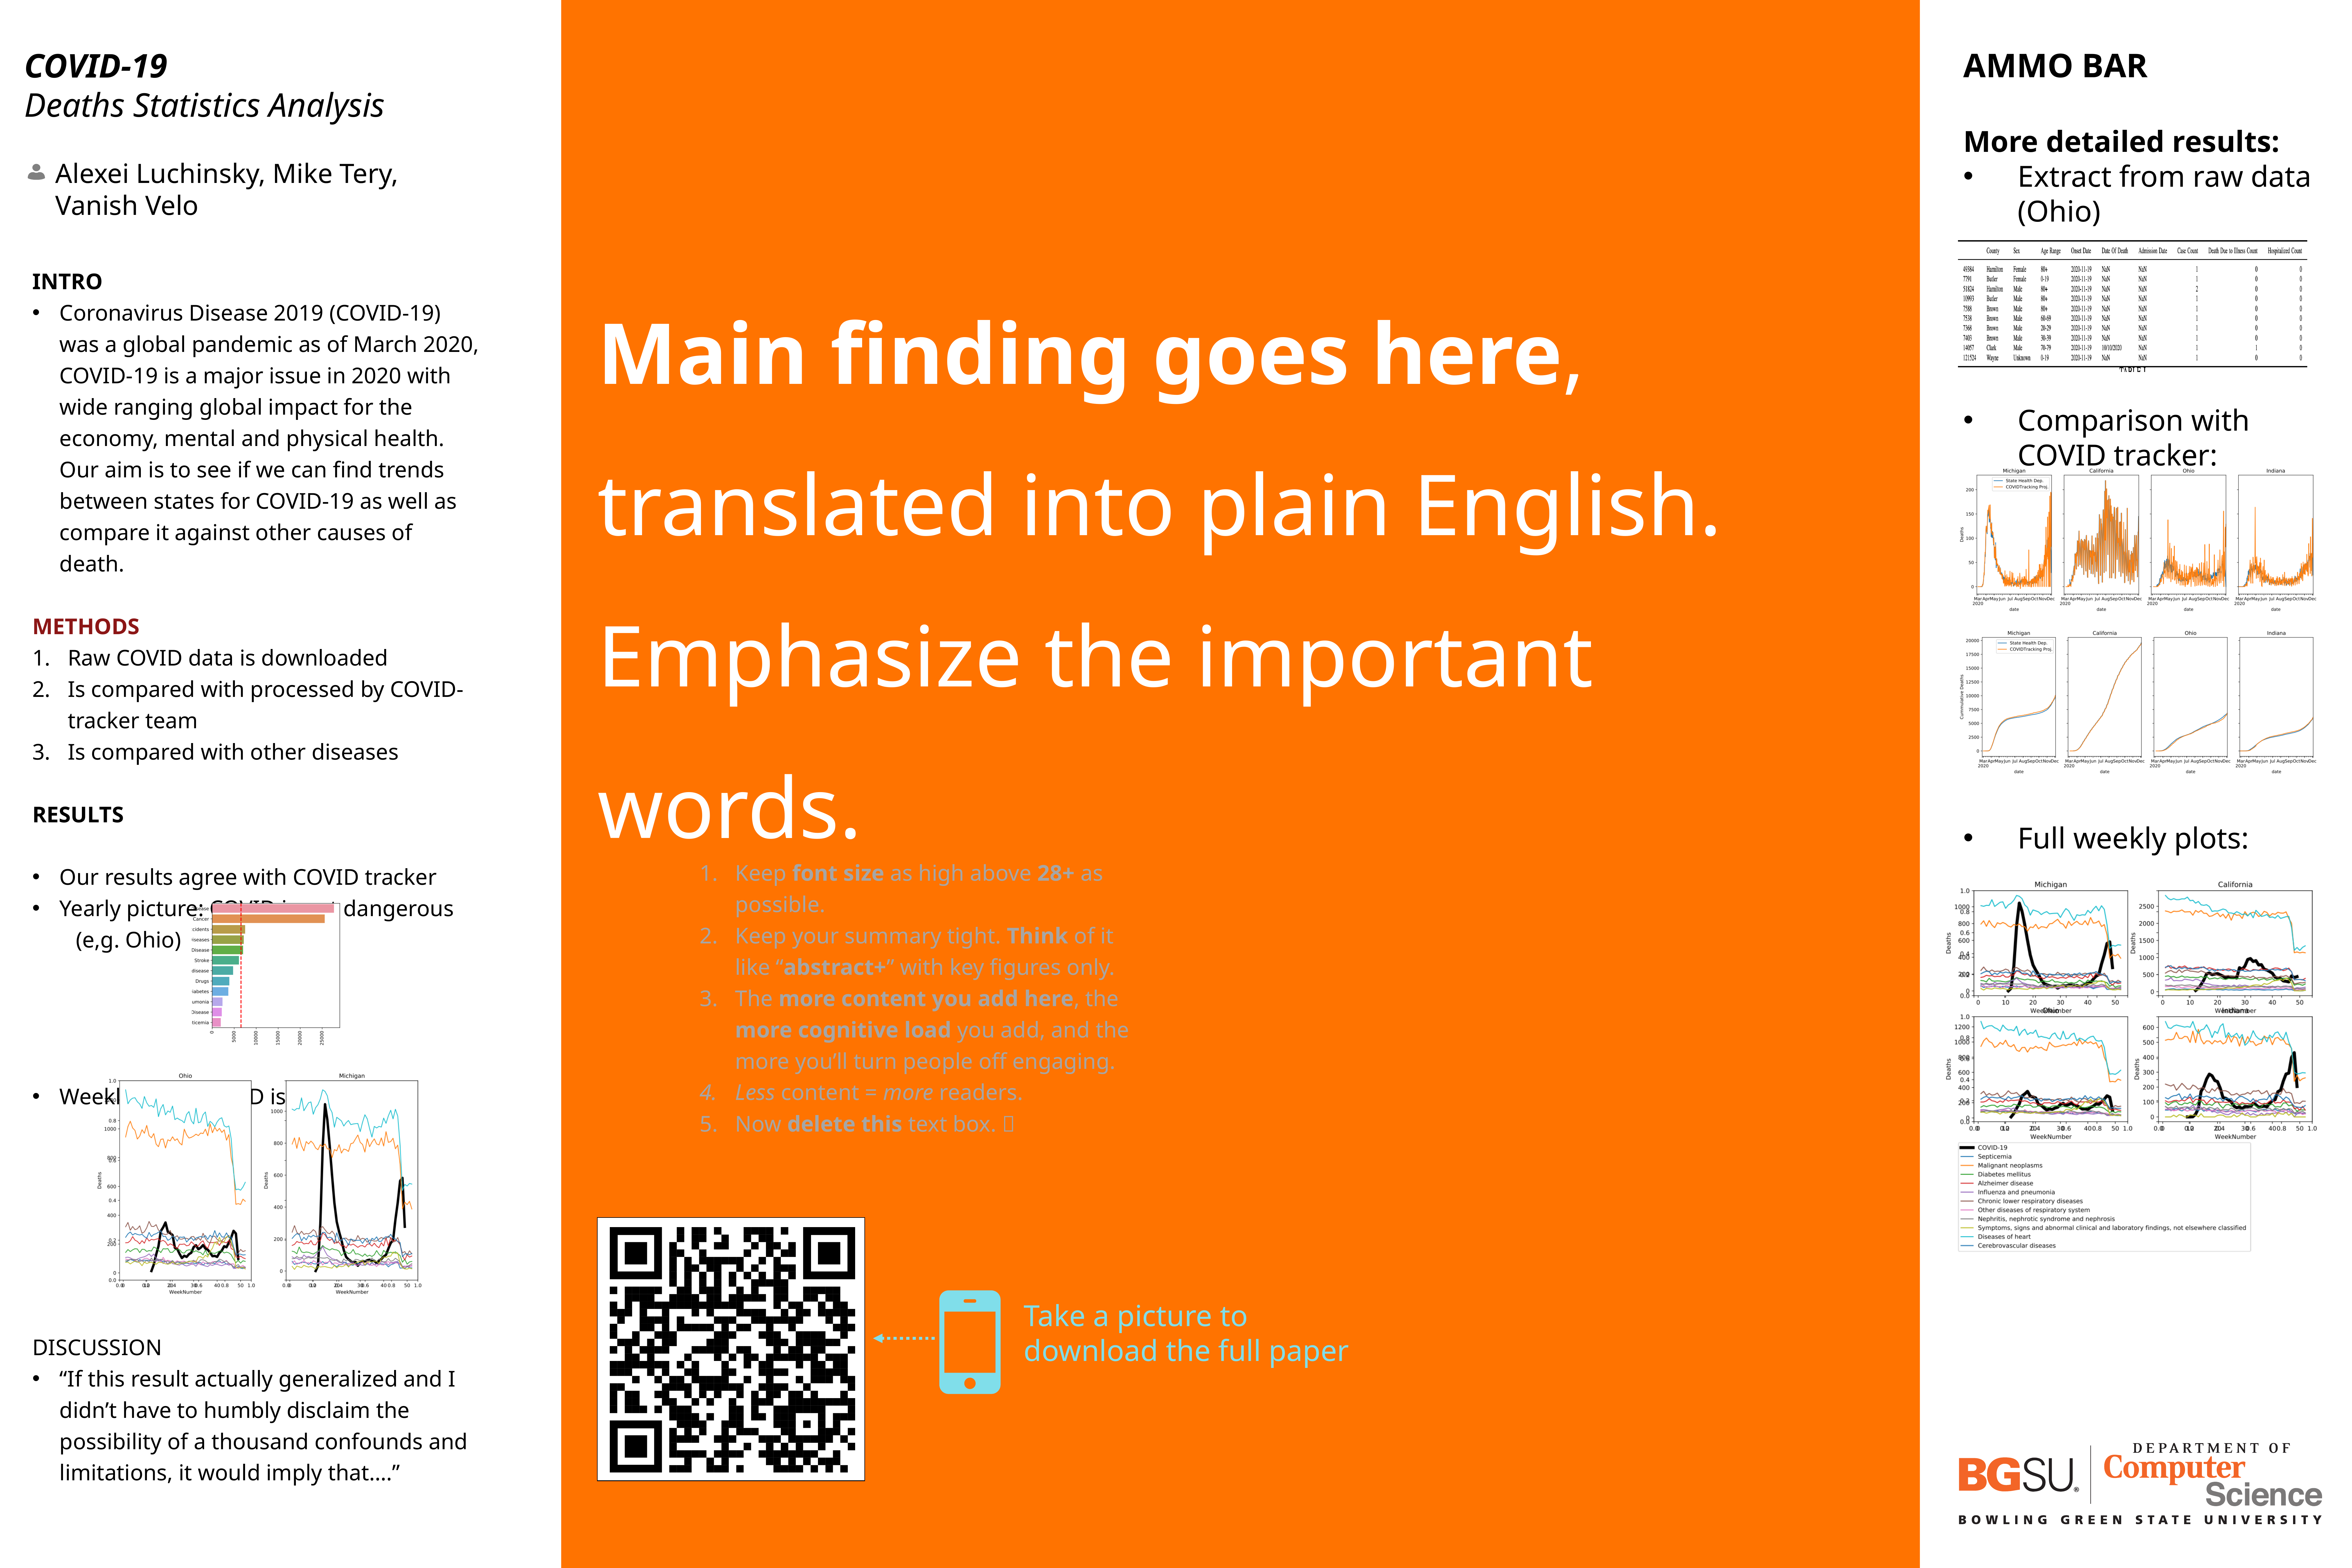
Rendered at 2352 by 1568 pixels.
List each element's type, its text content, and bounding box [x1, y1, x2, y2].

picture [1955, 464, 2321, 616]
text_box Alexei Luchinsky, Mike Tery, Vanish Velo [51, 154, 409, 222]
picture [81, 1066, 426, 1308]
text_box Keep font size as high above 28+ as possible. Keep your summary tight. Think of it like “abstract+” with key figures only. The more content you add here, the more cognitive load you add, and the more you’ll turn people off engaging. Less content = more readers. Now delete this text box.  [695, 852, 1151, 1138]
title Main finding goes here, translated into plain English. Emphasize the important words. [593, 247, 1830, 842]
text_box [597, 1217, 865, 1481]
text_box Take a picture to download the full paper [1019, 1295, 1404, 1369]
picture [1959, 1443, 2324, 1527]
text_box Non-Cognitive Predictors of Student Success: A Predictive Validity Comparison Between Domestic and International Students [1920, 0, 2352, 1568]
text_box INTRO Coronavirus Disease 2019 (COVID-19) was a global pandemic as of March 2020, COVID-19 is a major issue in 2020 with wide ranging global impact for the economy, mental and physical health. Our aim is to see if we can find trends between states for COVID-19 as well as compare it against other causes of death. METHODS Raw COVID data is downloaded Is compared with processed by COVID-tracker team Is compared with other diseases RESULTS Our results agree with COVID tracker Yearly picture: COVID is not dangerous (e,g. Ohio) Weekly stats: COVID is dangerous: DISCUSSION “If this result actually generalized and I didn’t have to humbly disclaim the possibility of a thousand confounds and limitations, it would imply that….” [28, 260, 484, 1487]
picture [192, 884, 356, 1048]
picture [1941, 877, 2321, 1255]
text_box [939, 1290, 1001, 1394]
text_box Non-Cognitive Predictors of Student Success: A Predictive Validity Comparison Between Domestic and International Students [0, 0, 562, 1568]
text_box [28, 172, 45, 180]
text_box COVID-19 Deaths Statistics Analysis [20, 43, 456, 126]
picture [1951, 235, 2311, 372]
text_box AMMO BAR More detailed results: Extract from raw data (Ohio) Comparison with COVID tracker: Full weekly plots: [1959, 42, 2324, 1275]
text_box [32, 164, 41, 171]
picture [1955, 626, 2321, 778]
picture [610, 1227, 855, 1472]
